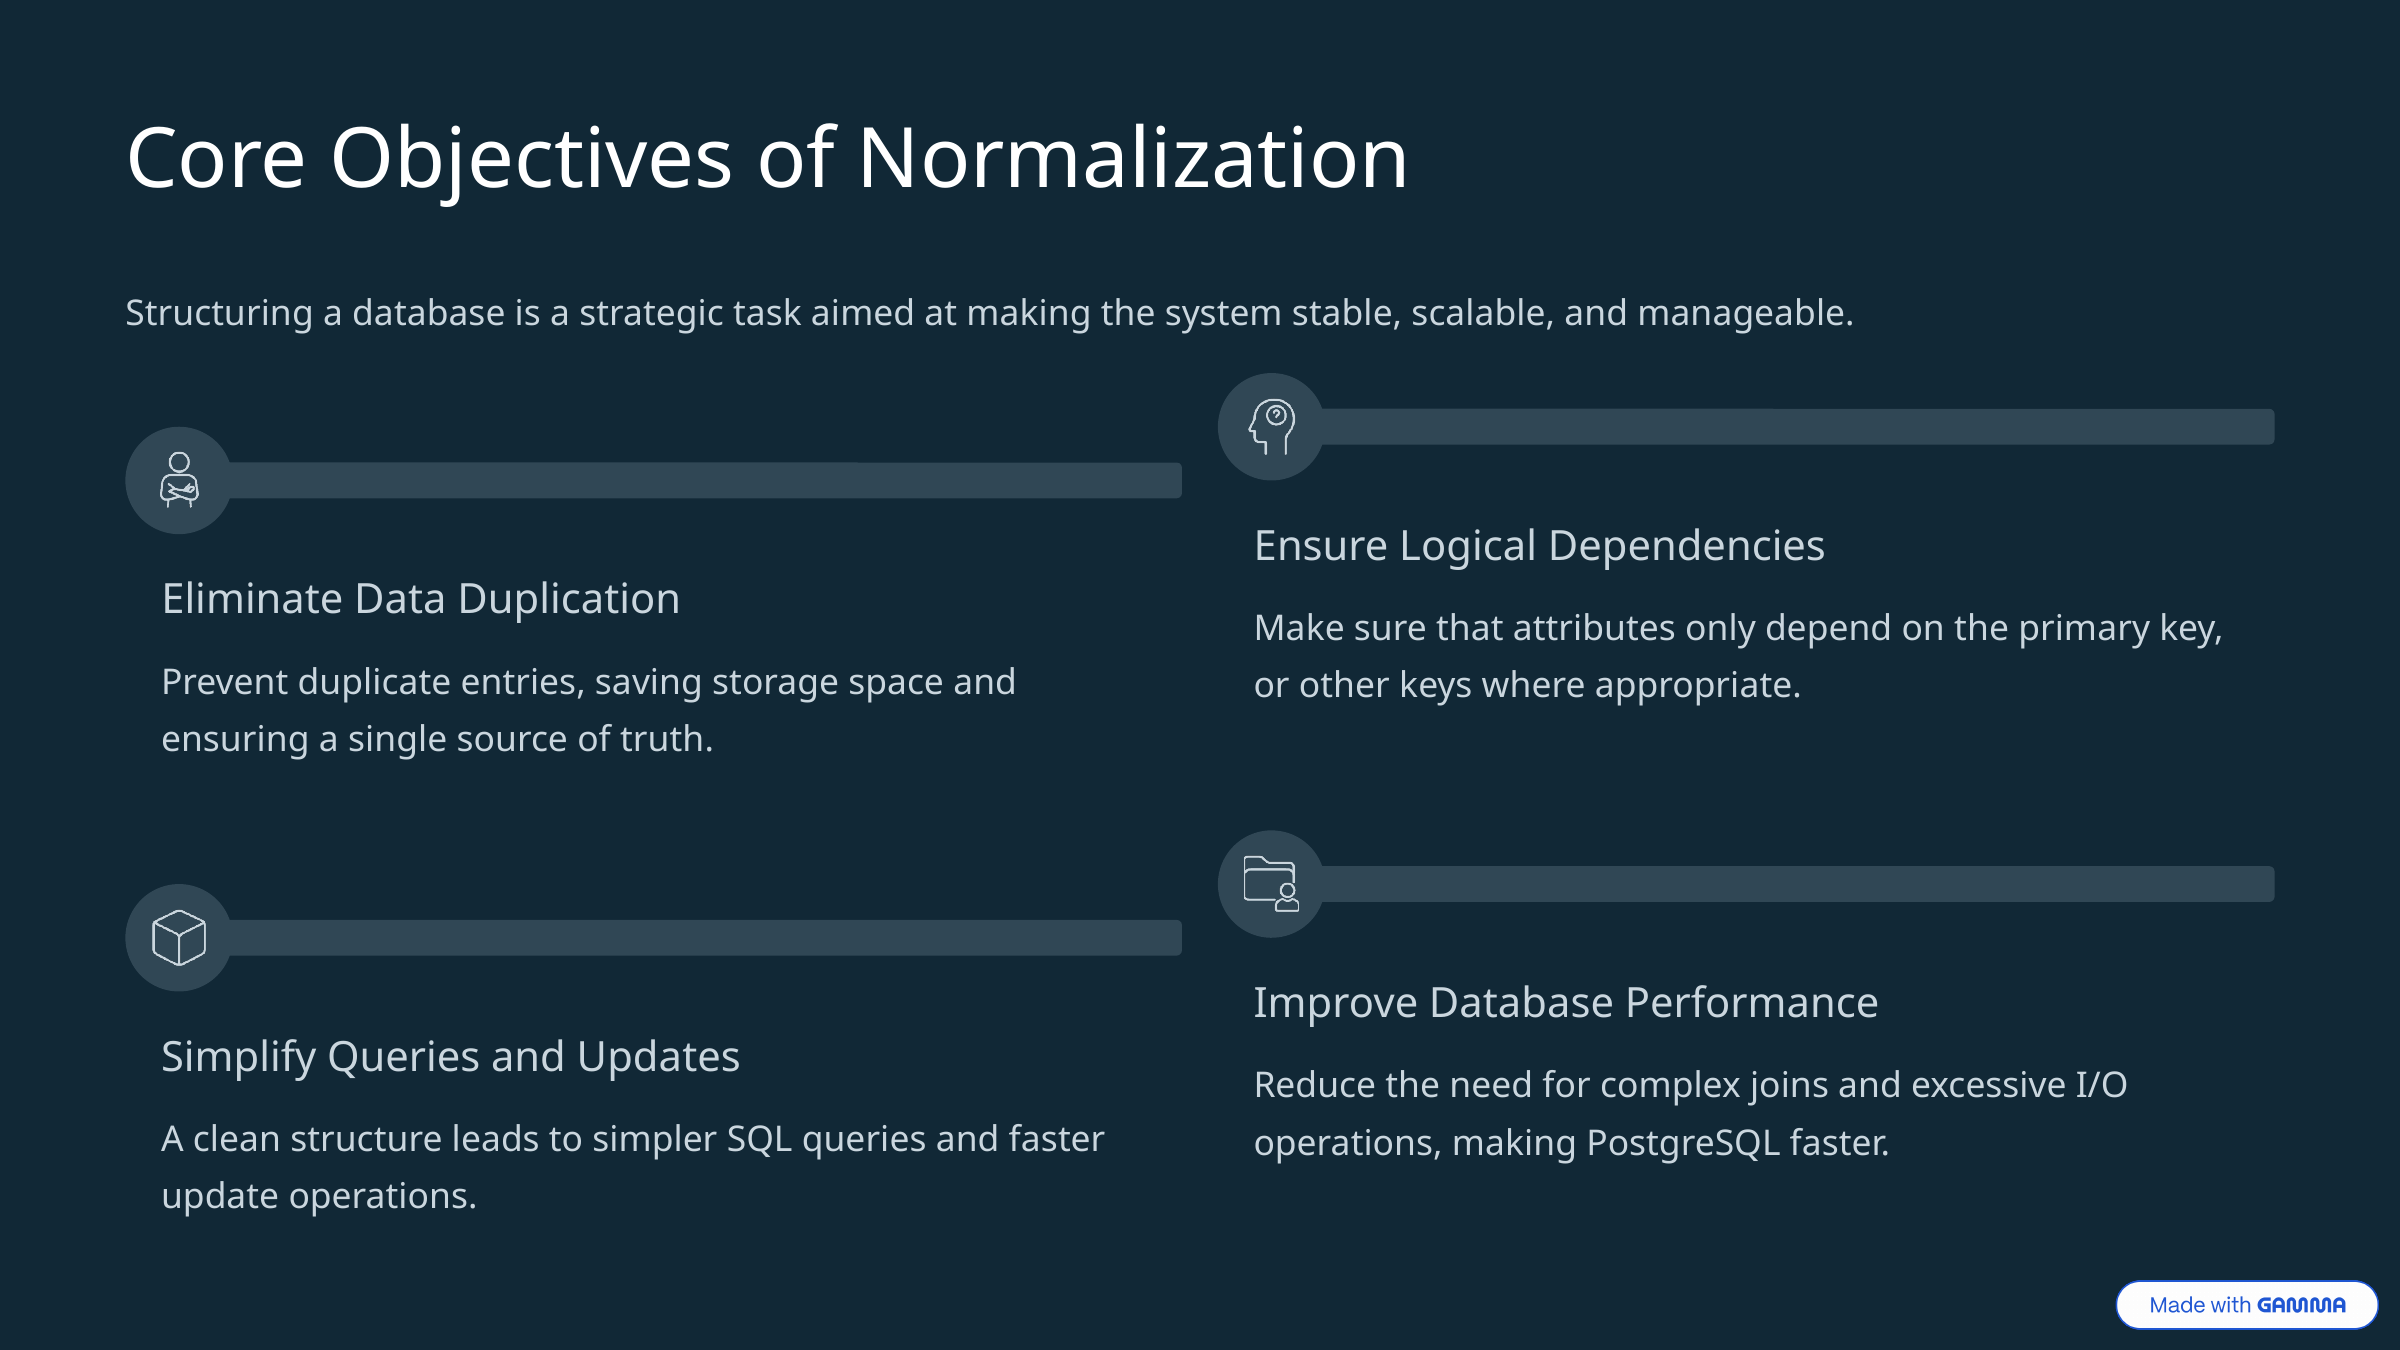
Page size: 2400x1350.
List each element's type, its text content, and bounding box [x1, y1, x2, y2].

picture [2106, 1271, 2389, 1339]
text_box Reduce the need for complex joins and excessive I/O operations, making PostgreSQL faster. [1253, 1047, 2239, 1163]
text_box Simplify Queries and Updates [161, 1027, 903, 1080]
text_box [1217, 830, 1326, 938]
text_box Core Objectives of Normalization [125, 98, 1785, 204]
text_box [1323, 866, 2275, 902]
text_box Prevent duplicate entries, saving storage space and ensuring a single source of truth. [161, 644, 1147, 759]
picture [1244, 850, 1299, 918]
text_box Make sure that attributes only depend on the primary key, or other keys where appropriate. [1253, 590, 2239, 705]
text_box [125, 426, 233, 535]
text_box [125, 884, 233, 992]
picture [1244, 393, 1299, 461]
text_box Structuring a database is a strategic task aimed at making the system stable, scalable, and manageable. [125, 275, 2275, 333]
picture [152, 446, 206, 515]
text_box [230, 462, 1182, 499]
text_box Improve Database Performance [1253, 973, 2065, 1027]
text_box Ensure Logical Dependencies [1253, 516, 1988, 569]
picture [152, 904, 206, 972]
text_box [1323, 408, 2275, 445]
text_box A clean structure leads to simpler SQL queries and faster update operations. [161, 1101, 1147, 1217]
text_box [1217, 373, 1326, 481]
text_box Eliminate Data Duplication [161, 569, 828, 623]
text_box [230, 919, 1182, 956]
